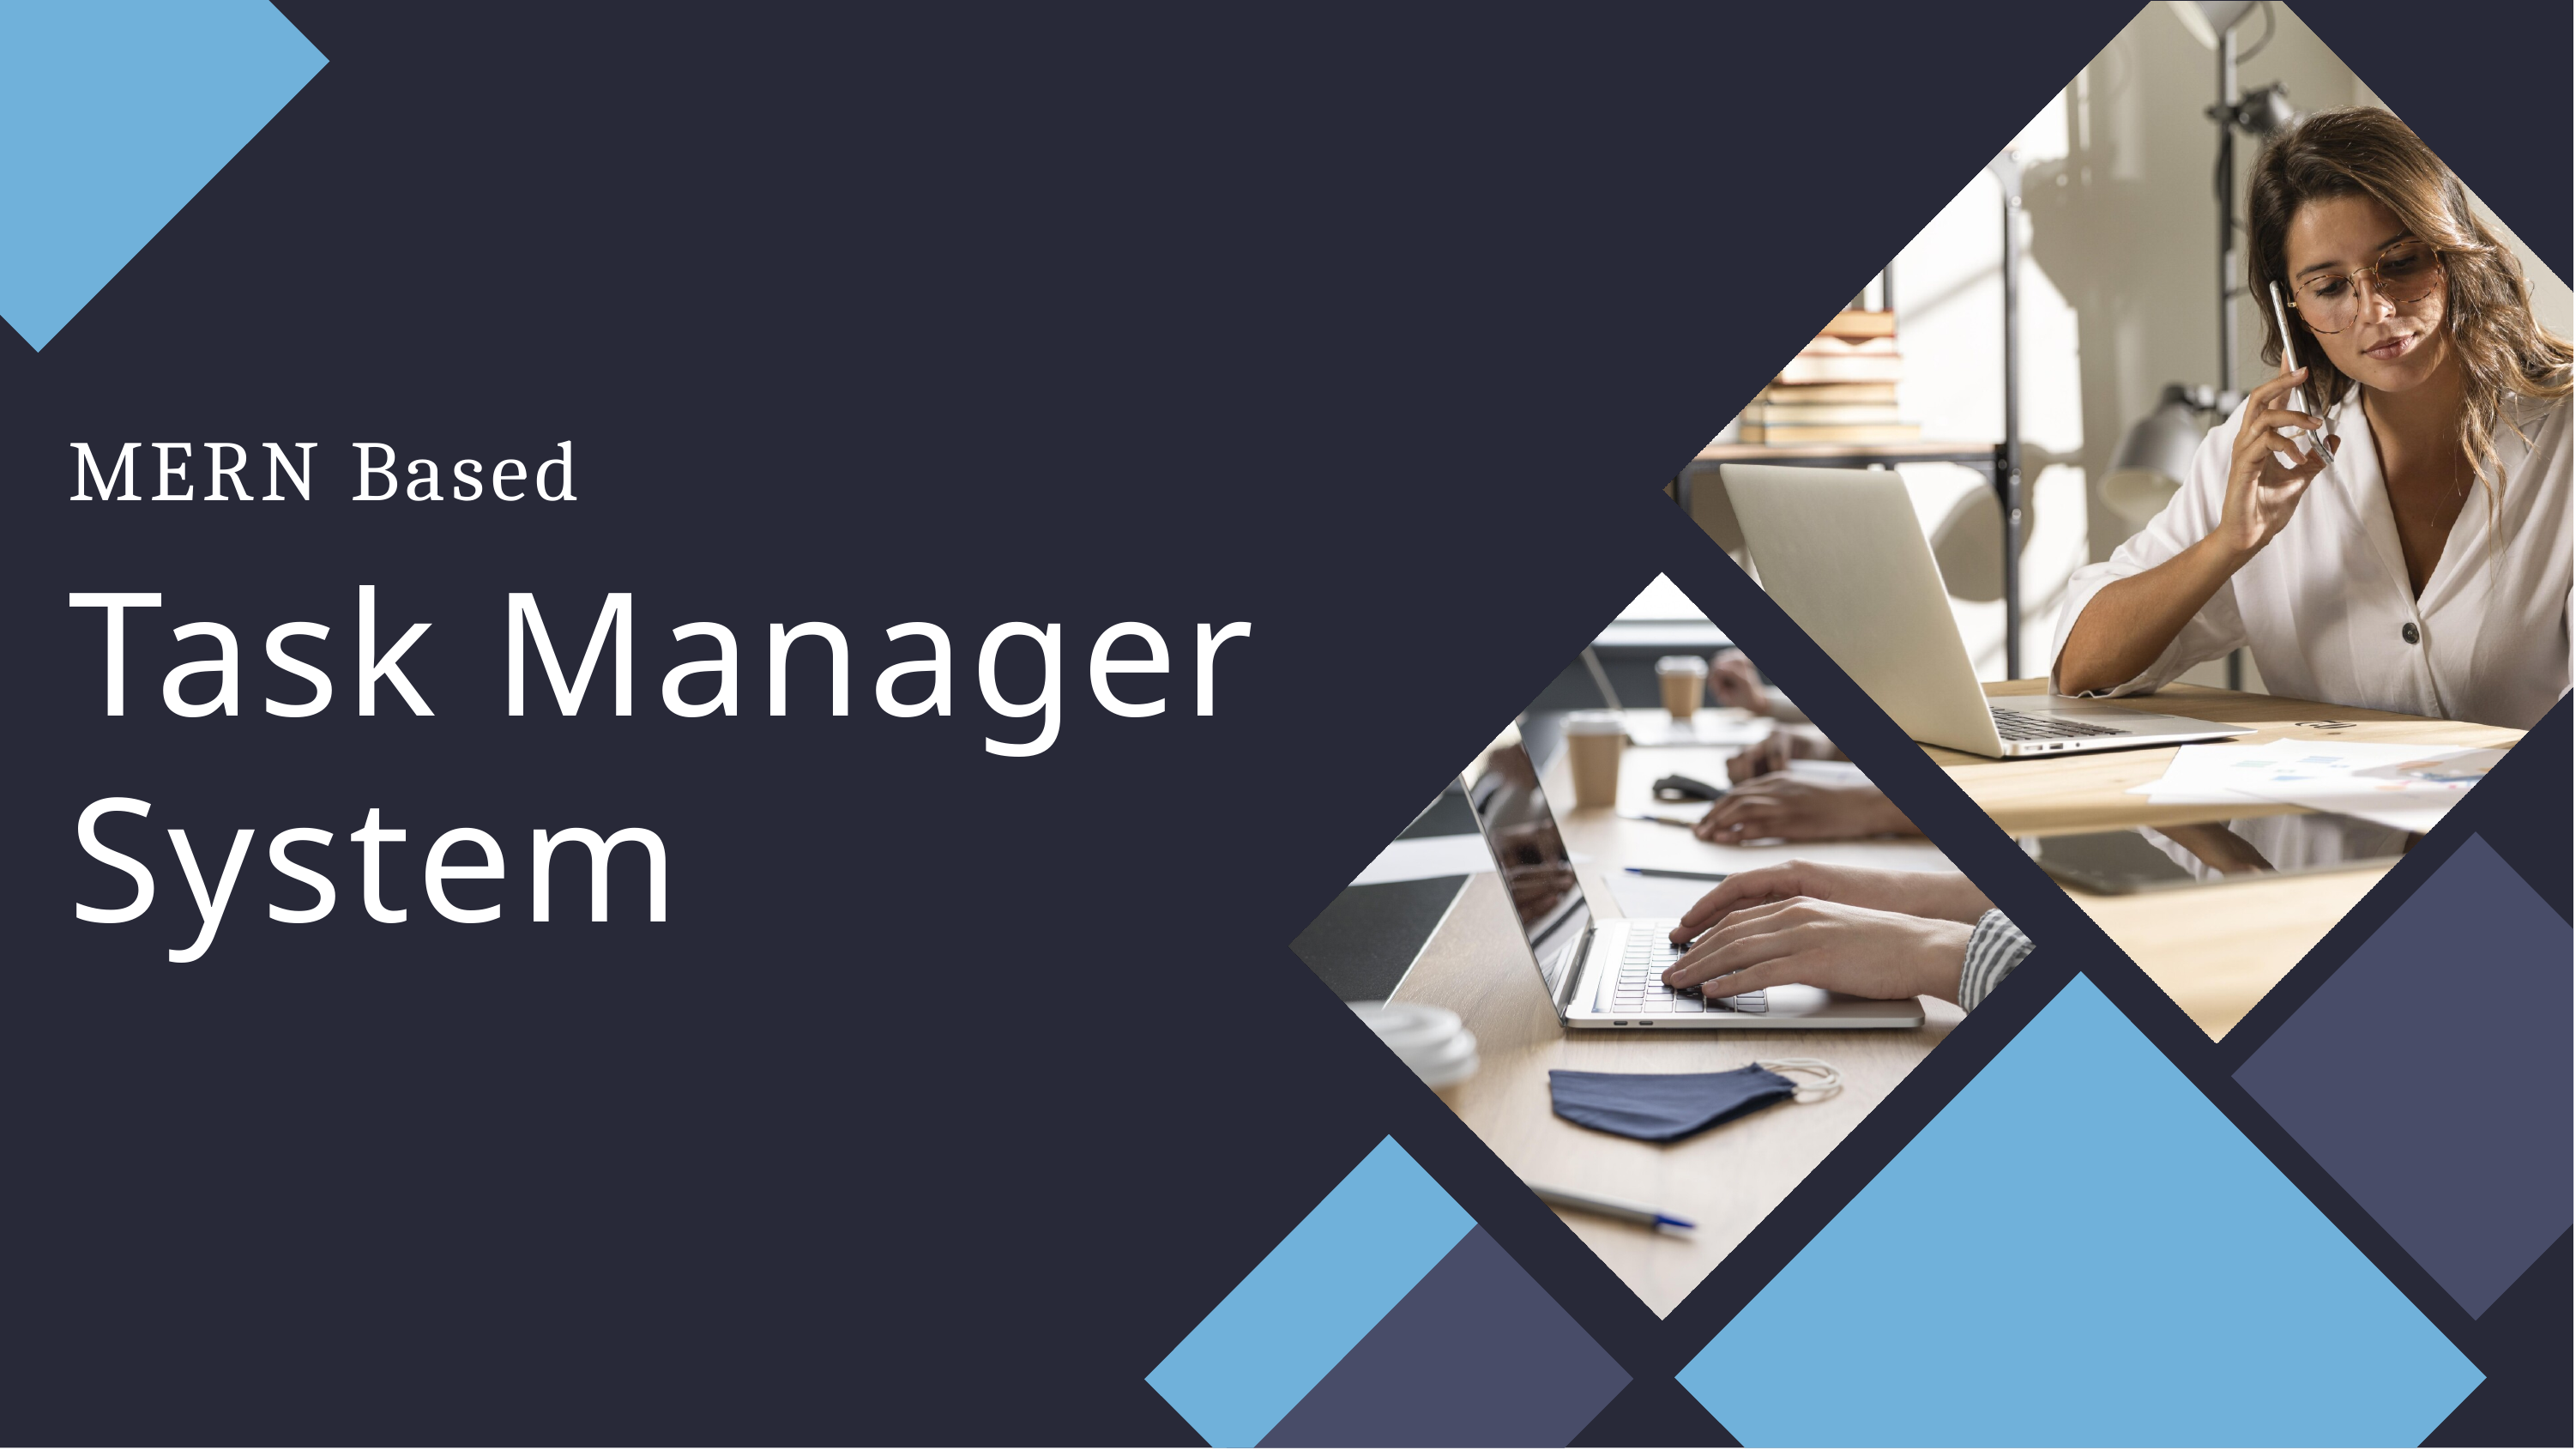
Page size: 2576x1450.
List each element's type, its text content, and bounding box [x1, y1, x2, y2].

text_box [1286, 0, 2574, 1321]
text_box MERN Based Task Manager System [66, 370, 1281, 957]
